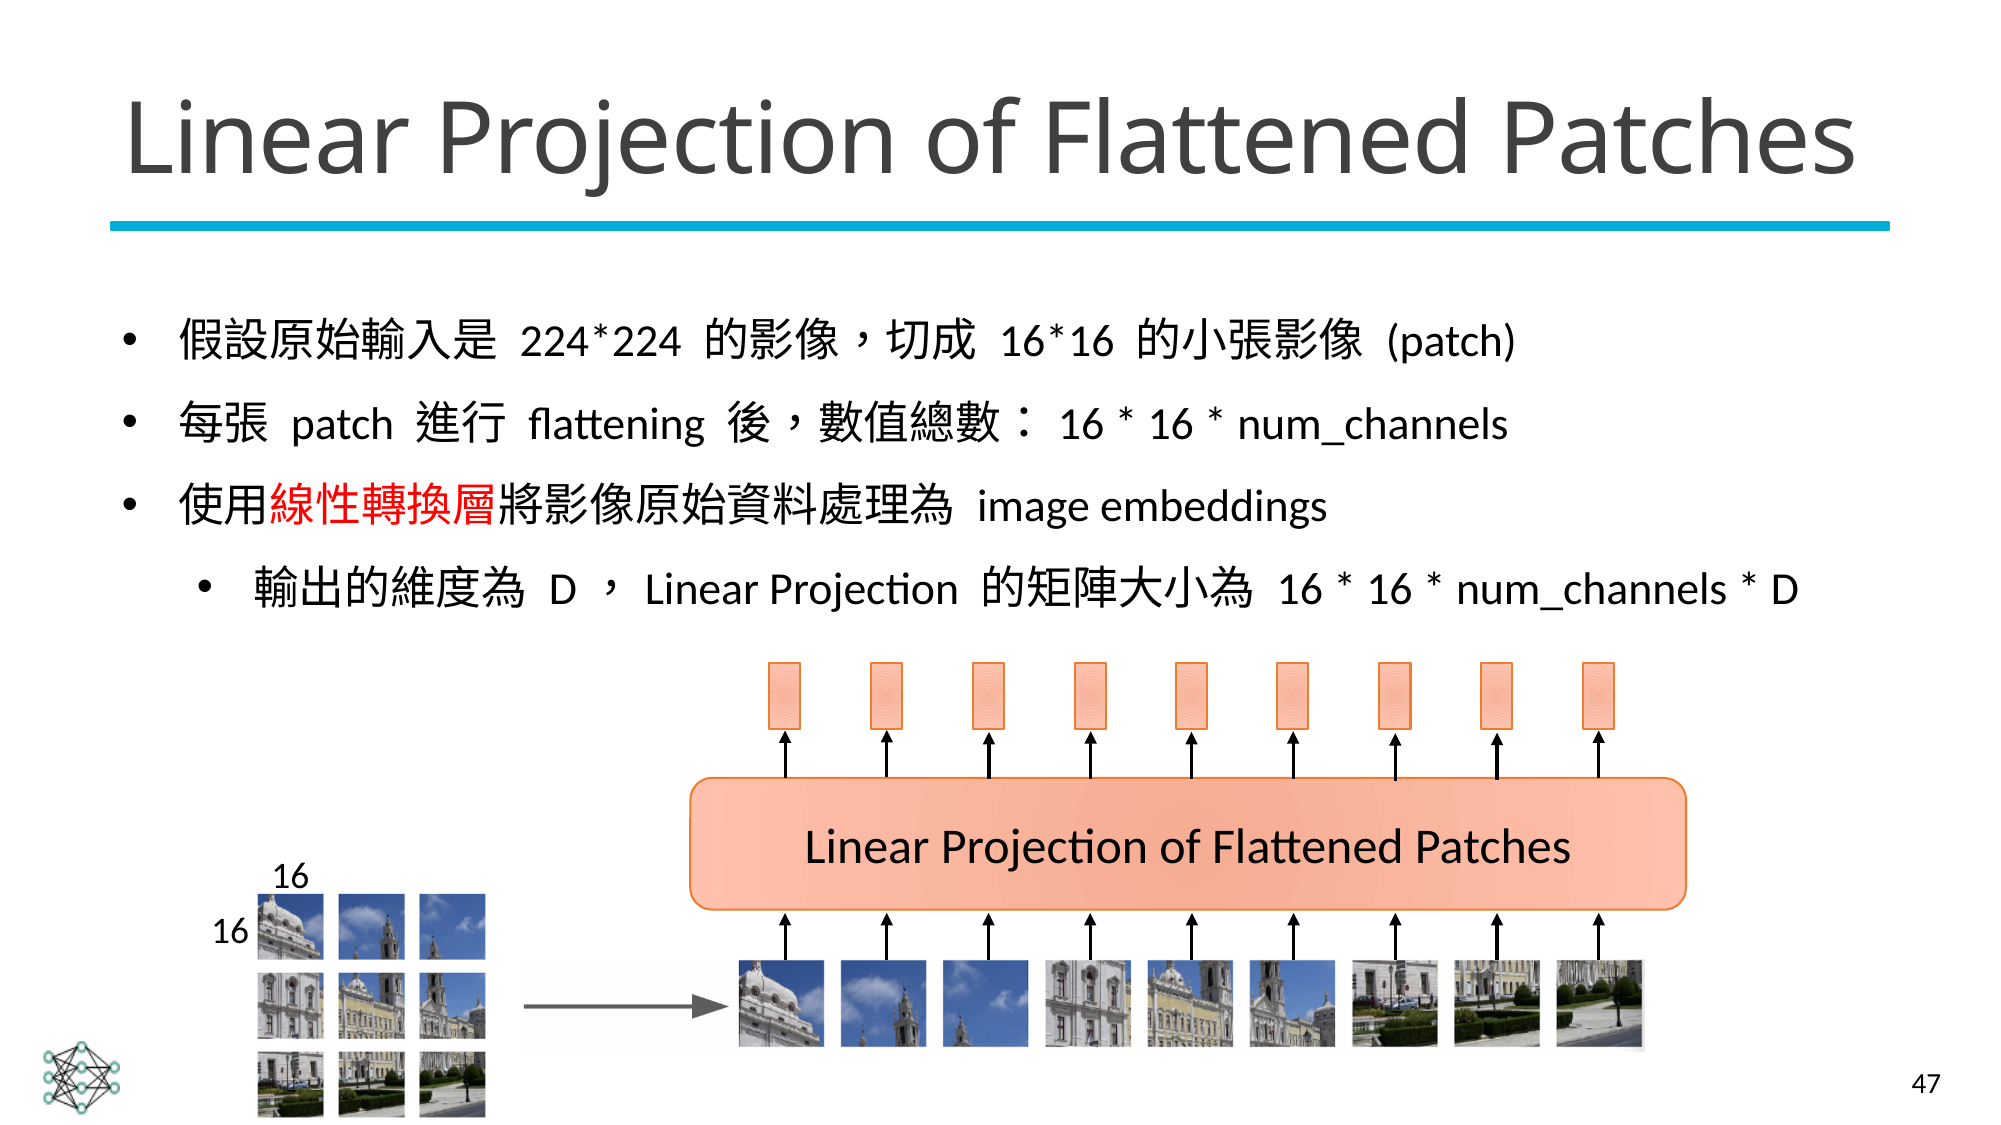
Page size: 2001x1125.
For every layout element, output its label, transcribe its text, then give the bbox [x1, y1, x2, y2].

text_box [1074, 662, 1107, 730]
title Linear Projection of Flattened Patches [107, 58, 1899, 228]
text_box [768, 662, 801, 730]
text_box [1378, 662, 1412, 730]
text_box 假設原始輸入是 224*224 的影像，切成 16*16 的小張影像 (patch) 每張 patch 進行 flattening 後，數值總數：16 * 16 * num_channels 使用線性轉換層將影像原始資料處理為 image embeddings 輸出的維度為 D，Linear Projection 的矩陣大小為 16 * 16 * num_channels * D [107, 276, 1899, 621]
text_box [1175, 662, 1208, 730]
text_box Linear Projection of Flattened Patches [689, 776, 1688, 911]
text_box [1276, 662, 1309, 730]
text_box [972, 662, 1005, 730]
slide_number 47 [1740, 1052, 1957, 1113]
text_box 16 [256, 843, 343, 890]
picture [43, 1041, 120, 1116]
text_box [870, 662, 903, 730]
text_box 16 [196, 898, 253, 959]
picture [256, 891, 488, 1119]
text_box [1480, 662, 1513, 730]
text_box [1582, 662, 1615, 730]
picture [520, 958, 1646, 1052]
